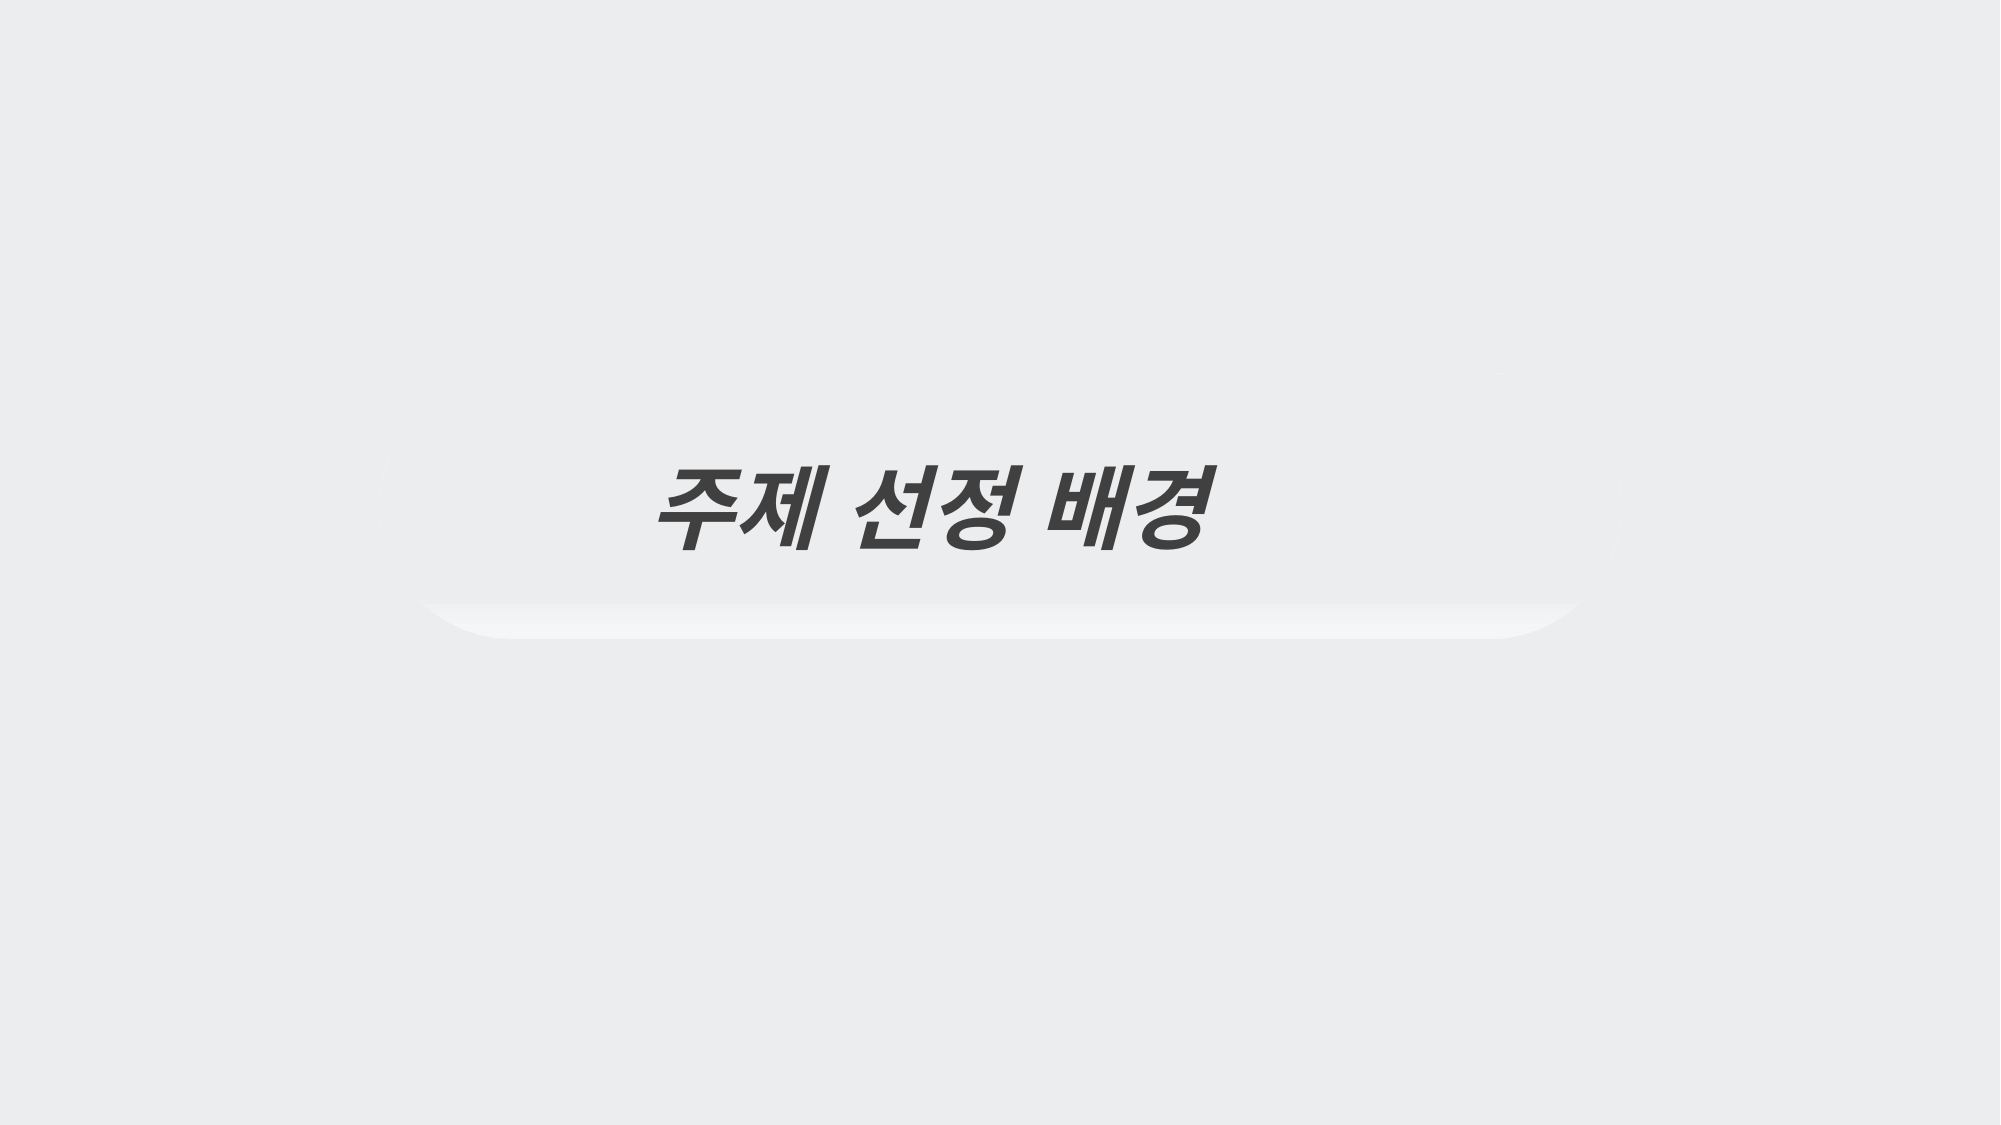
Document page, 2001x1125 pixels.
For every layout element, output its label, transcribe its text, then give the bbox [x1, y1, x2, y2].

text_box 주제 선정 배경 [378, 371, 1622, 640]
